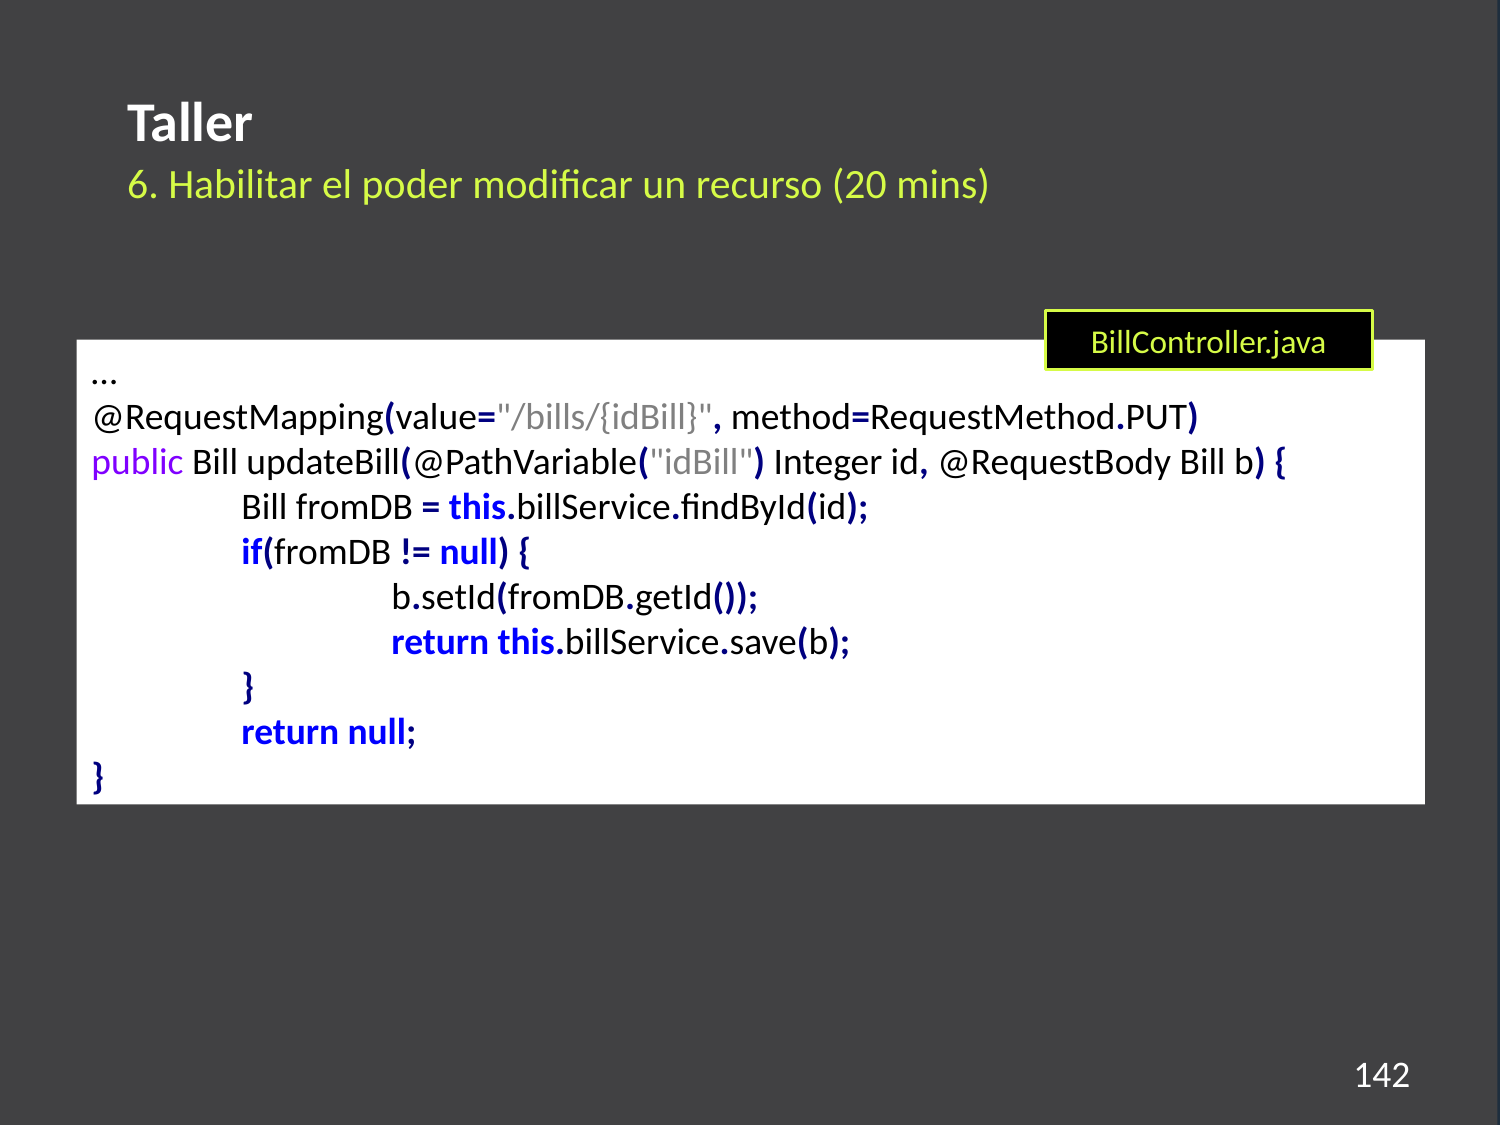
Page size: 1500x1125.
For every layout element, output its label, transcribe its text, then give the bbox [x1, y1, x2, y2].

text_box 6. Habilitar el poder modificar un recurso (20 mins) [112, 148, 1425, 220]
text_box BillController.java [1045, 310, 1373, 370]
text_box Taller [112, 78, 1329, 148]
text_box … @RequestMapping(value="/bills/{idBill}", method=RequestMethod.PUT) public Bill updateBill(@PathVariable("idBill") Integer id, @RequestBody Bill b) { Bill fromDB = this.billService.findById(id); if(fromDB != null) { b.setId(fromDB.getId()); return this.billService.save(b); } return null; } [76, 339, 1425, 805]
text_box 142 [1281, 1042, 1425, 1103]
